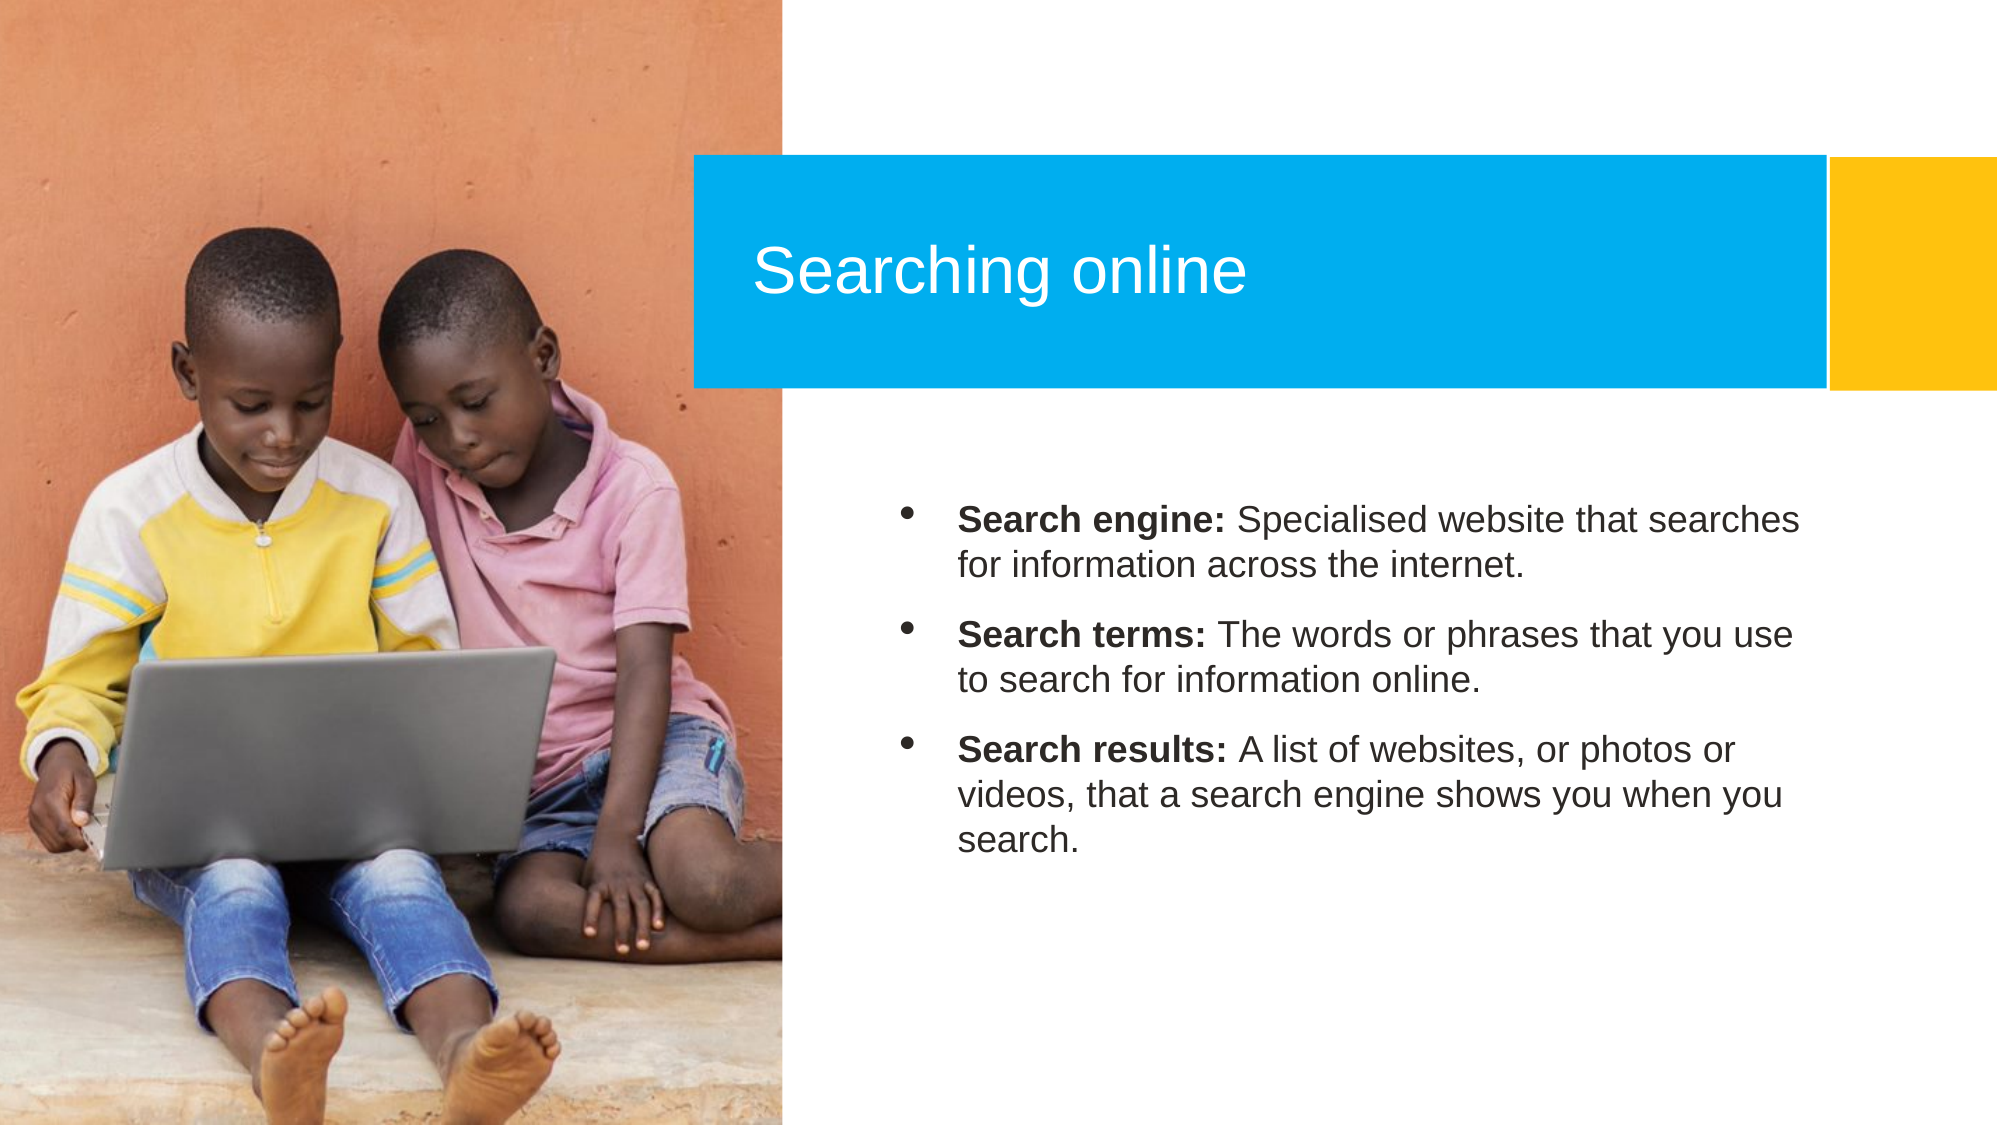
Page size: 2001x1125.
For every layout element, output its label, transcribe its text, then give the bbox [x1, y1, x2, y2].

text_box Search engine: Specialised website that searches for information across the internet. Search terms: The words or phrases that you use to search for information online. Search results: A list of websites, or photos or videos, that a search engine shows you when you search. [886, 487, 1827, 986]
text_box [1829, 156, 1998, 392]
text_box Searching online [693, 154, 1827, 389]
text_box [0, 0, 783, 1125]
